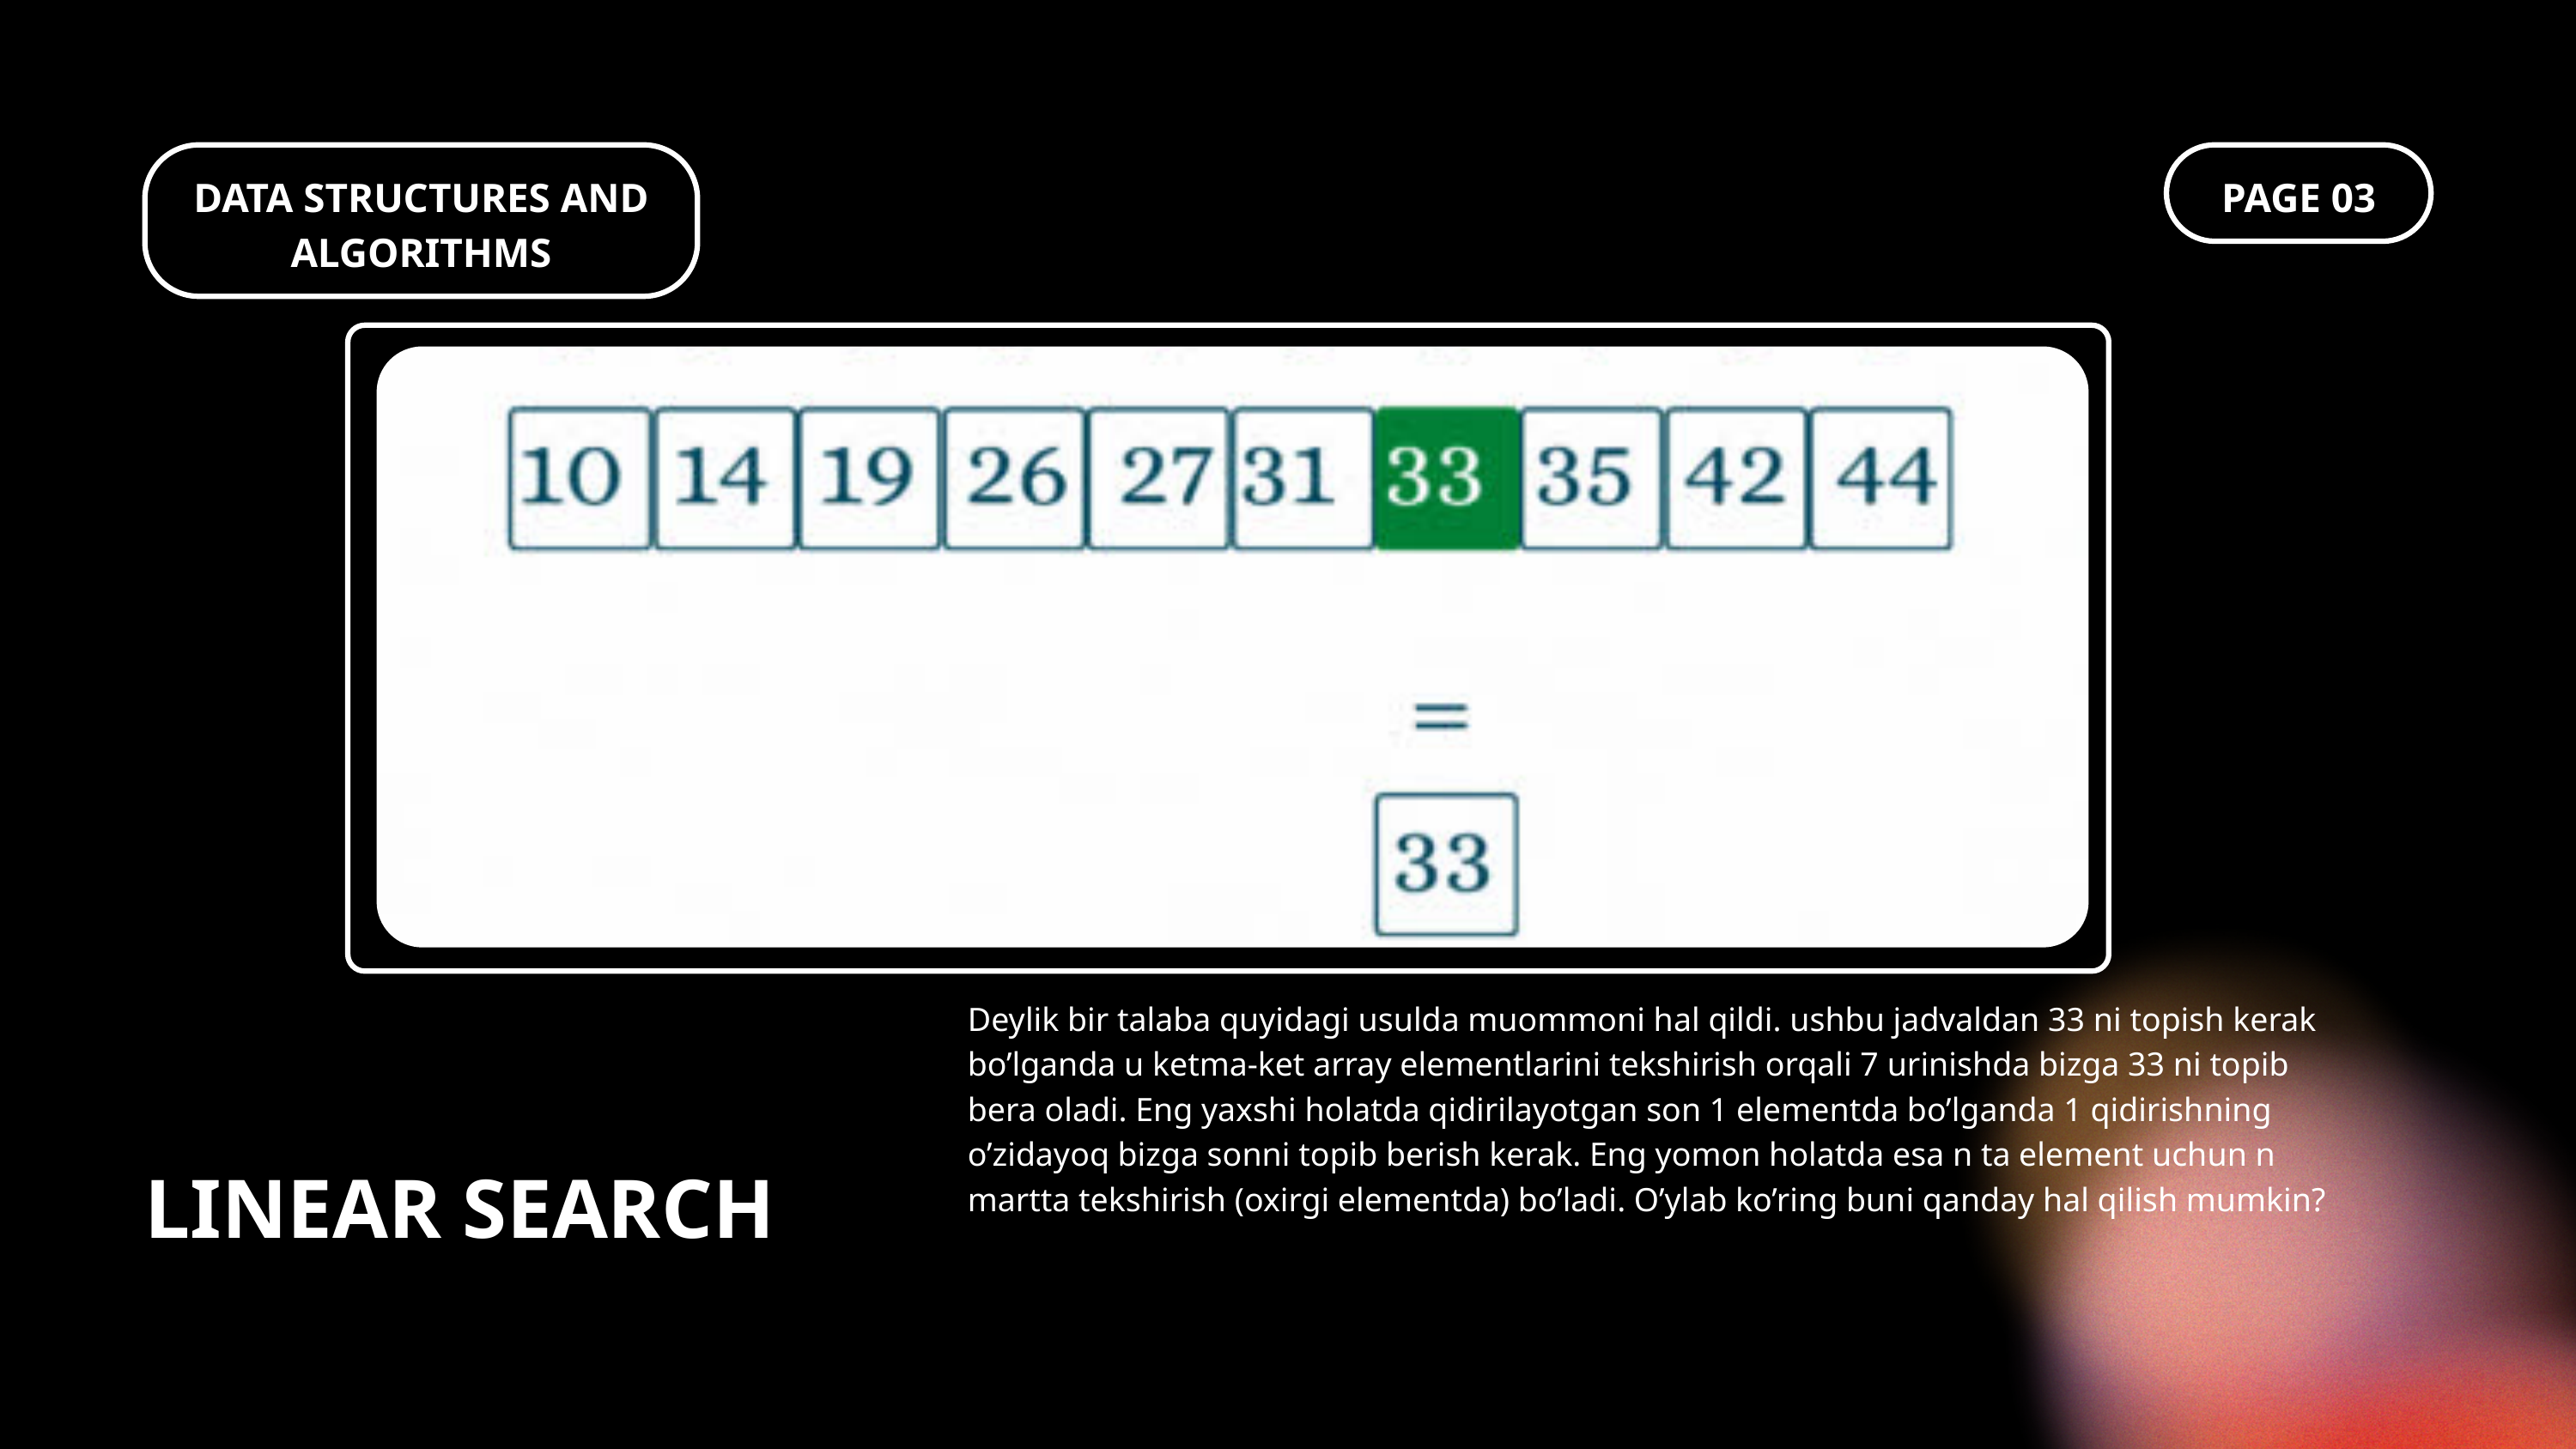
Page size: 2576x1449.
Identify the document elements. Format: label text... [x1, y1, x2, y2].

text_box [144, 144, 698, 297]
text_box [1948, 919, 2576, 1449]
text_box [376, 346, 2089, 948]
text_box Deylik bir talaba quyidagi usulda muommoni hal qildi. ushbu jadvaldan 33 ni topish kerak bo’lganda u ketma-ket array elementlarini tekshirish orqali 7 urinishda bizga 33 ni topib bera oladi. Eng yaxshi holatda qidirilayotgan son 1 elementda bo’lganda 1 qidirishning o’zidayoq bizga sonni topib berish kerak. Eng yomon holatda esa n ta element uchun n martta tekshirish (oxirgi elementda) bo’ladi. O’ylab ko’ring buni qanday hal qilish mumkin? [967, 991, 2336, 1218]
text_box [347, 324, 2110, 972]
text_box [2166, 144, 2432, 242]
text_box LINEAR SEARCH [144, 1165, 1182, 1255]
